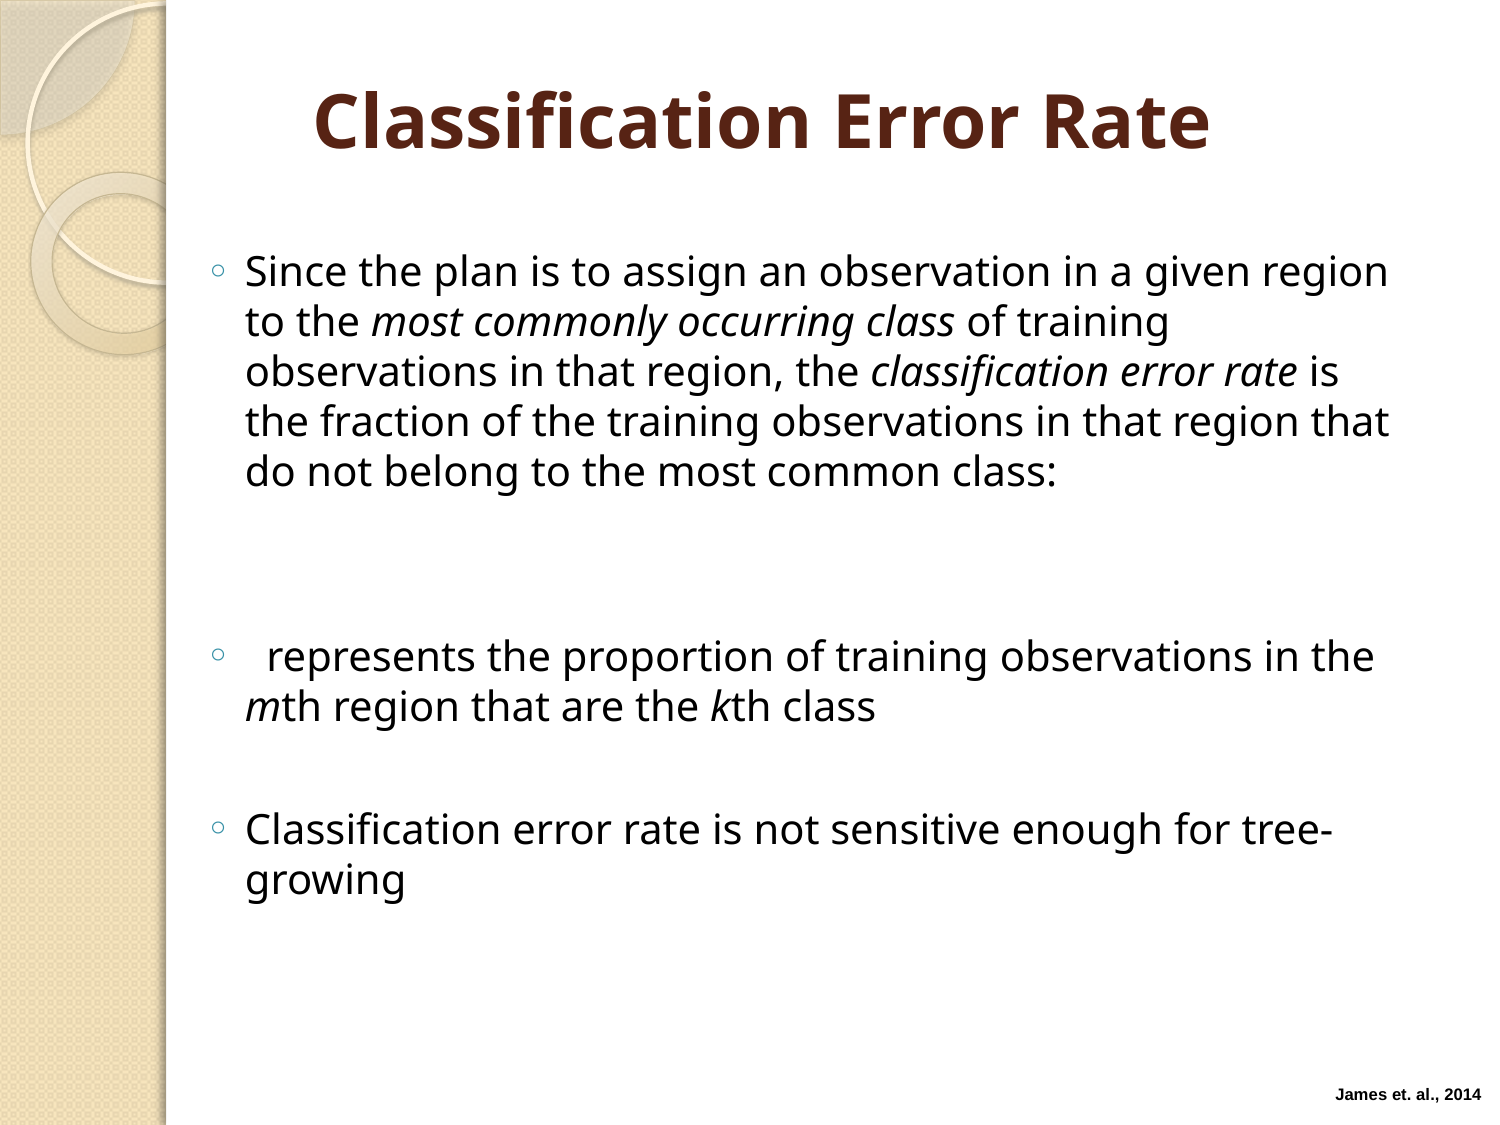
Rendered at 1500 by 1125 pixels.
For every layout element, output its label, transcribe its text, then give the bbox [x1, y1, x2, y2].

title Classification Error Rate [50, 24, 1475, 213]
text_box James et. al., 2014 [924, 1079, 1497, 1112]
